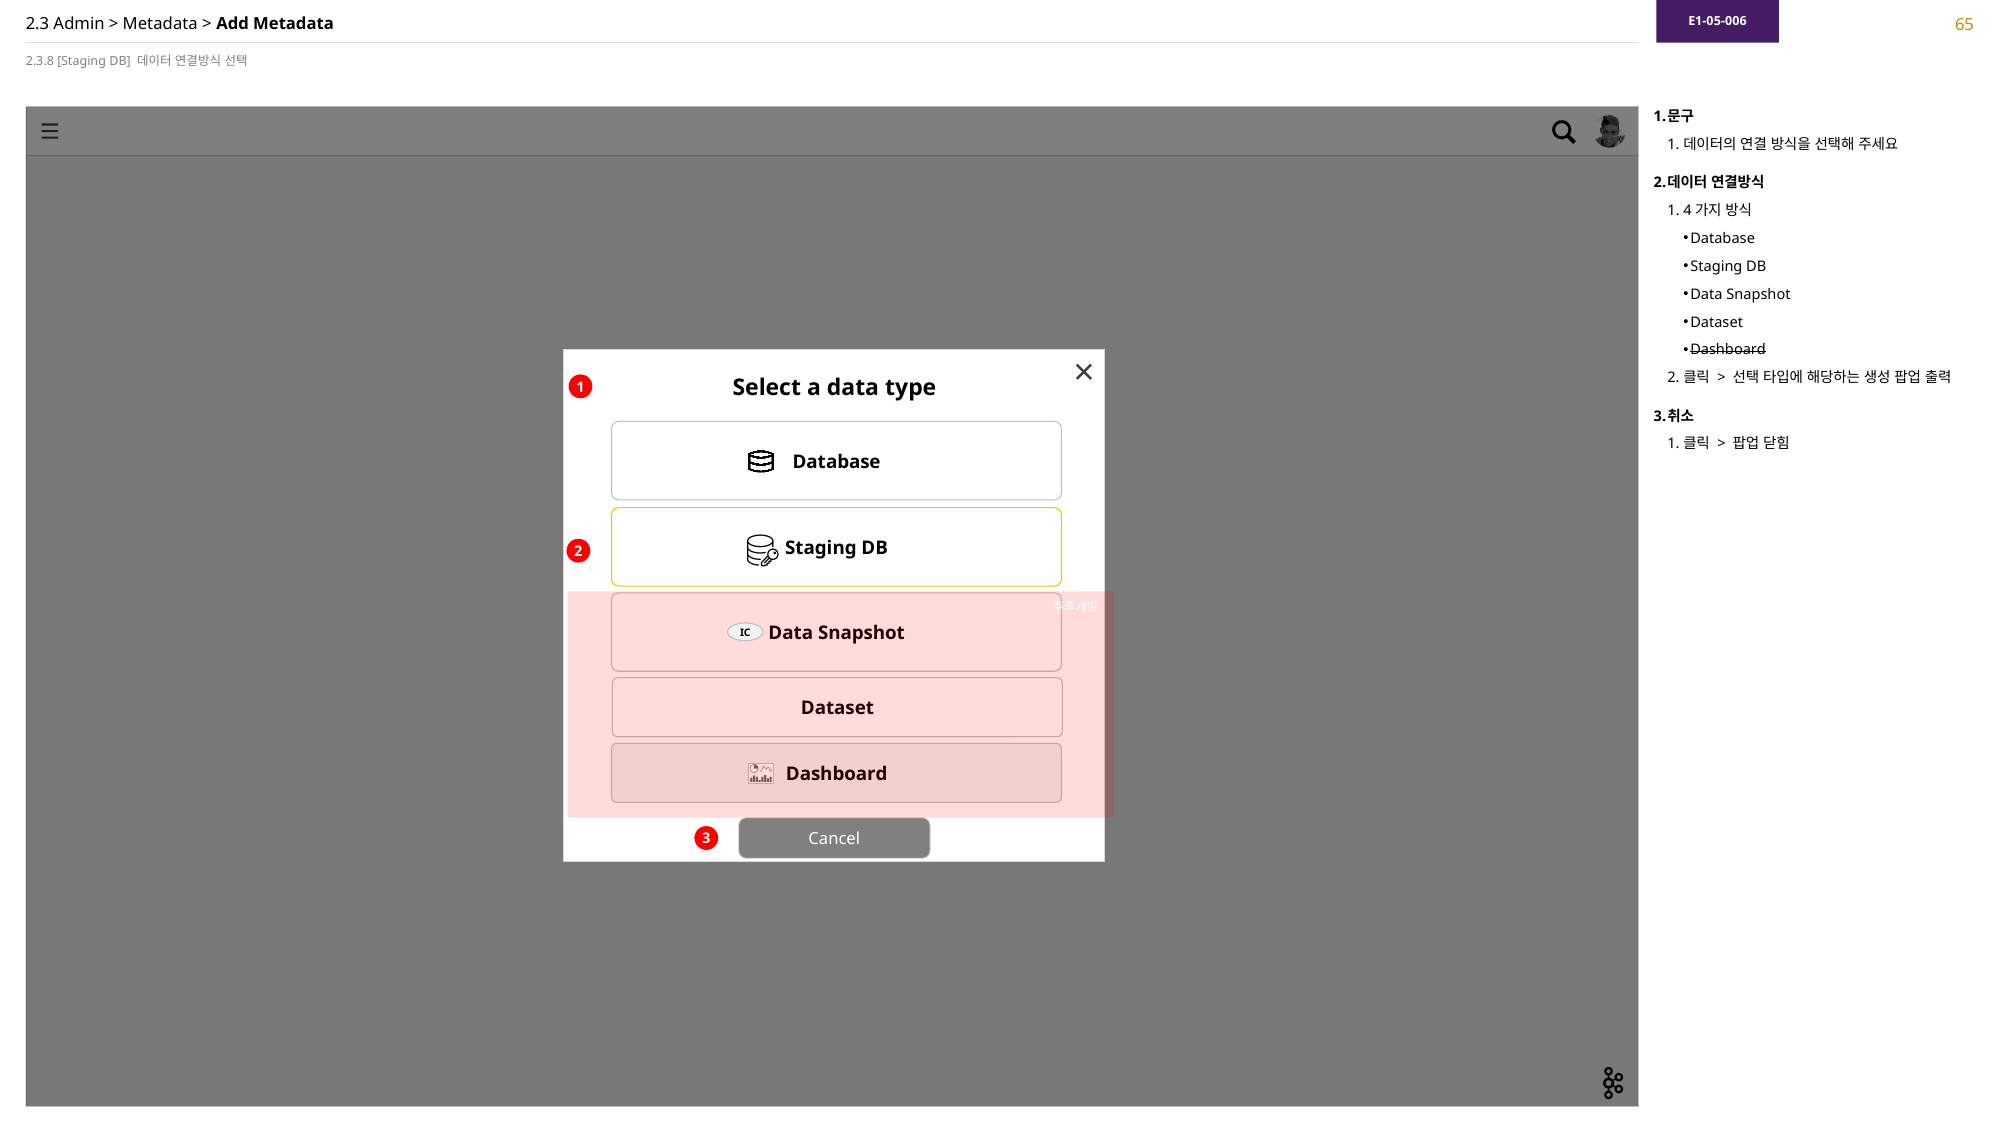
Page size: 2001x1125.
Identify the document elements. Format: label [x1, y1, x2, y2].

text_box [610, 420, 1063, 501]
picture [747, 449, 775, 473]
slide_number [1901, 0, 1975, 43]
text_box [566, 590, 1114, 860]
picture [747, 534, 779, 567]
text_box [732, 372, 937, 400]
picture [748, 763, 773, 783]
list [1656, 0, 1779, 43]
picture [1593, 1063, 1633, 1103]
picture [1593, 114, 1626, 148]
text_box [568, 374, 593, 399]
list [1653, 106, 1974, 1125]
list [25, 43, 1638, 86]
text_box [610, 506, 1063, 588]
picture [1552, 120, 1576, 144]
text_box [694, 826, 719, 850]
text_box [566, 538, 591, 563]
title [25, 5, 1638, 43]
